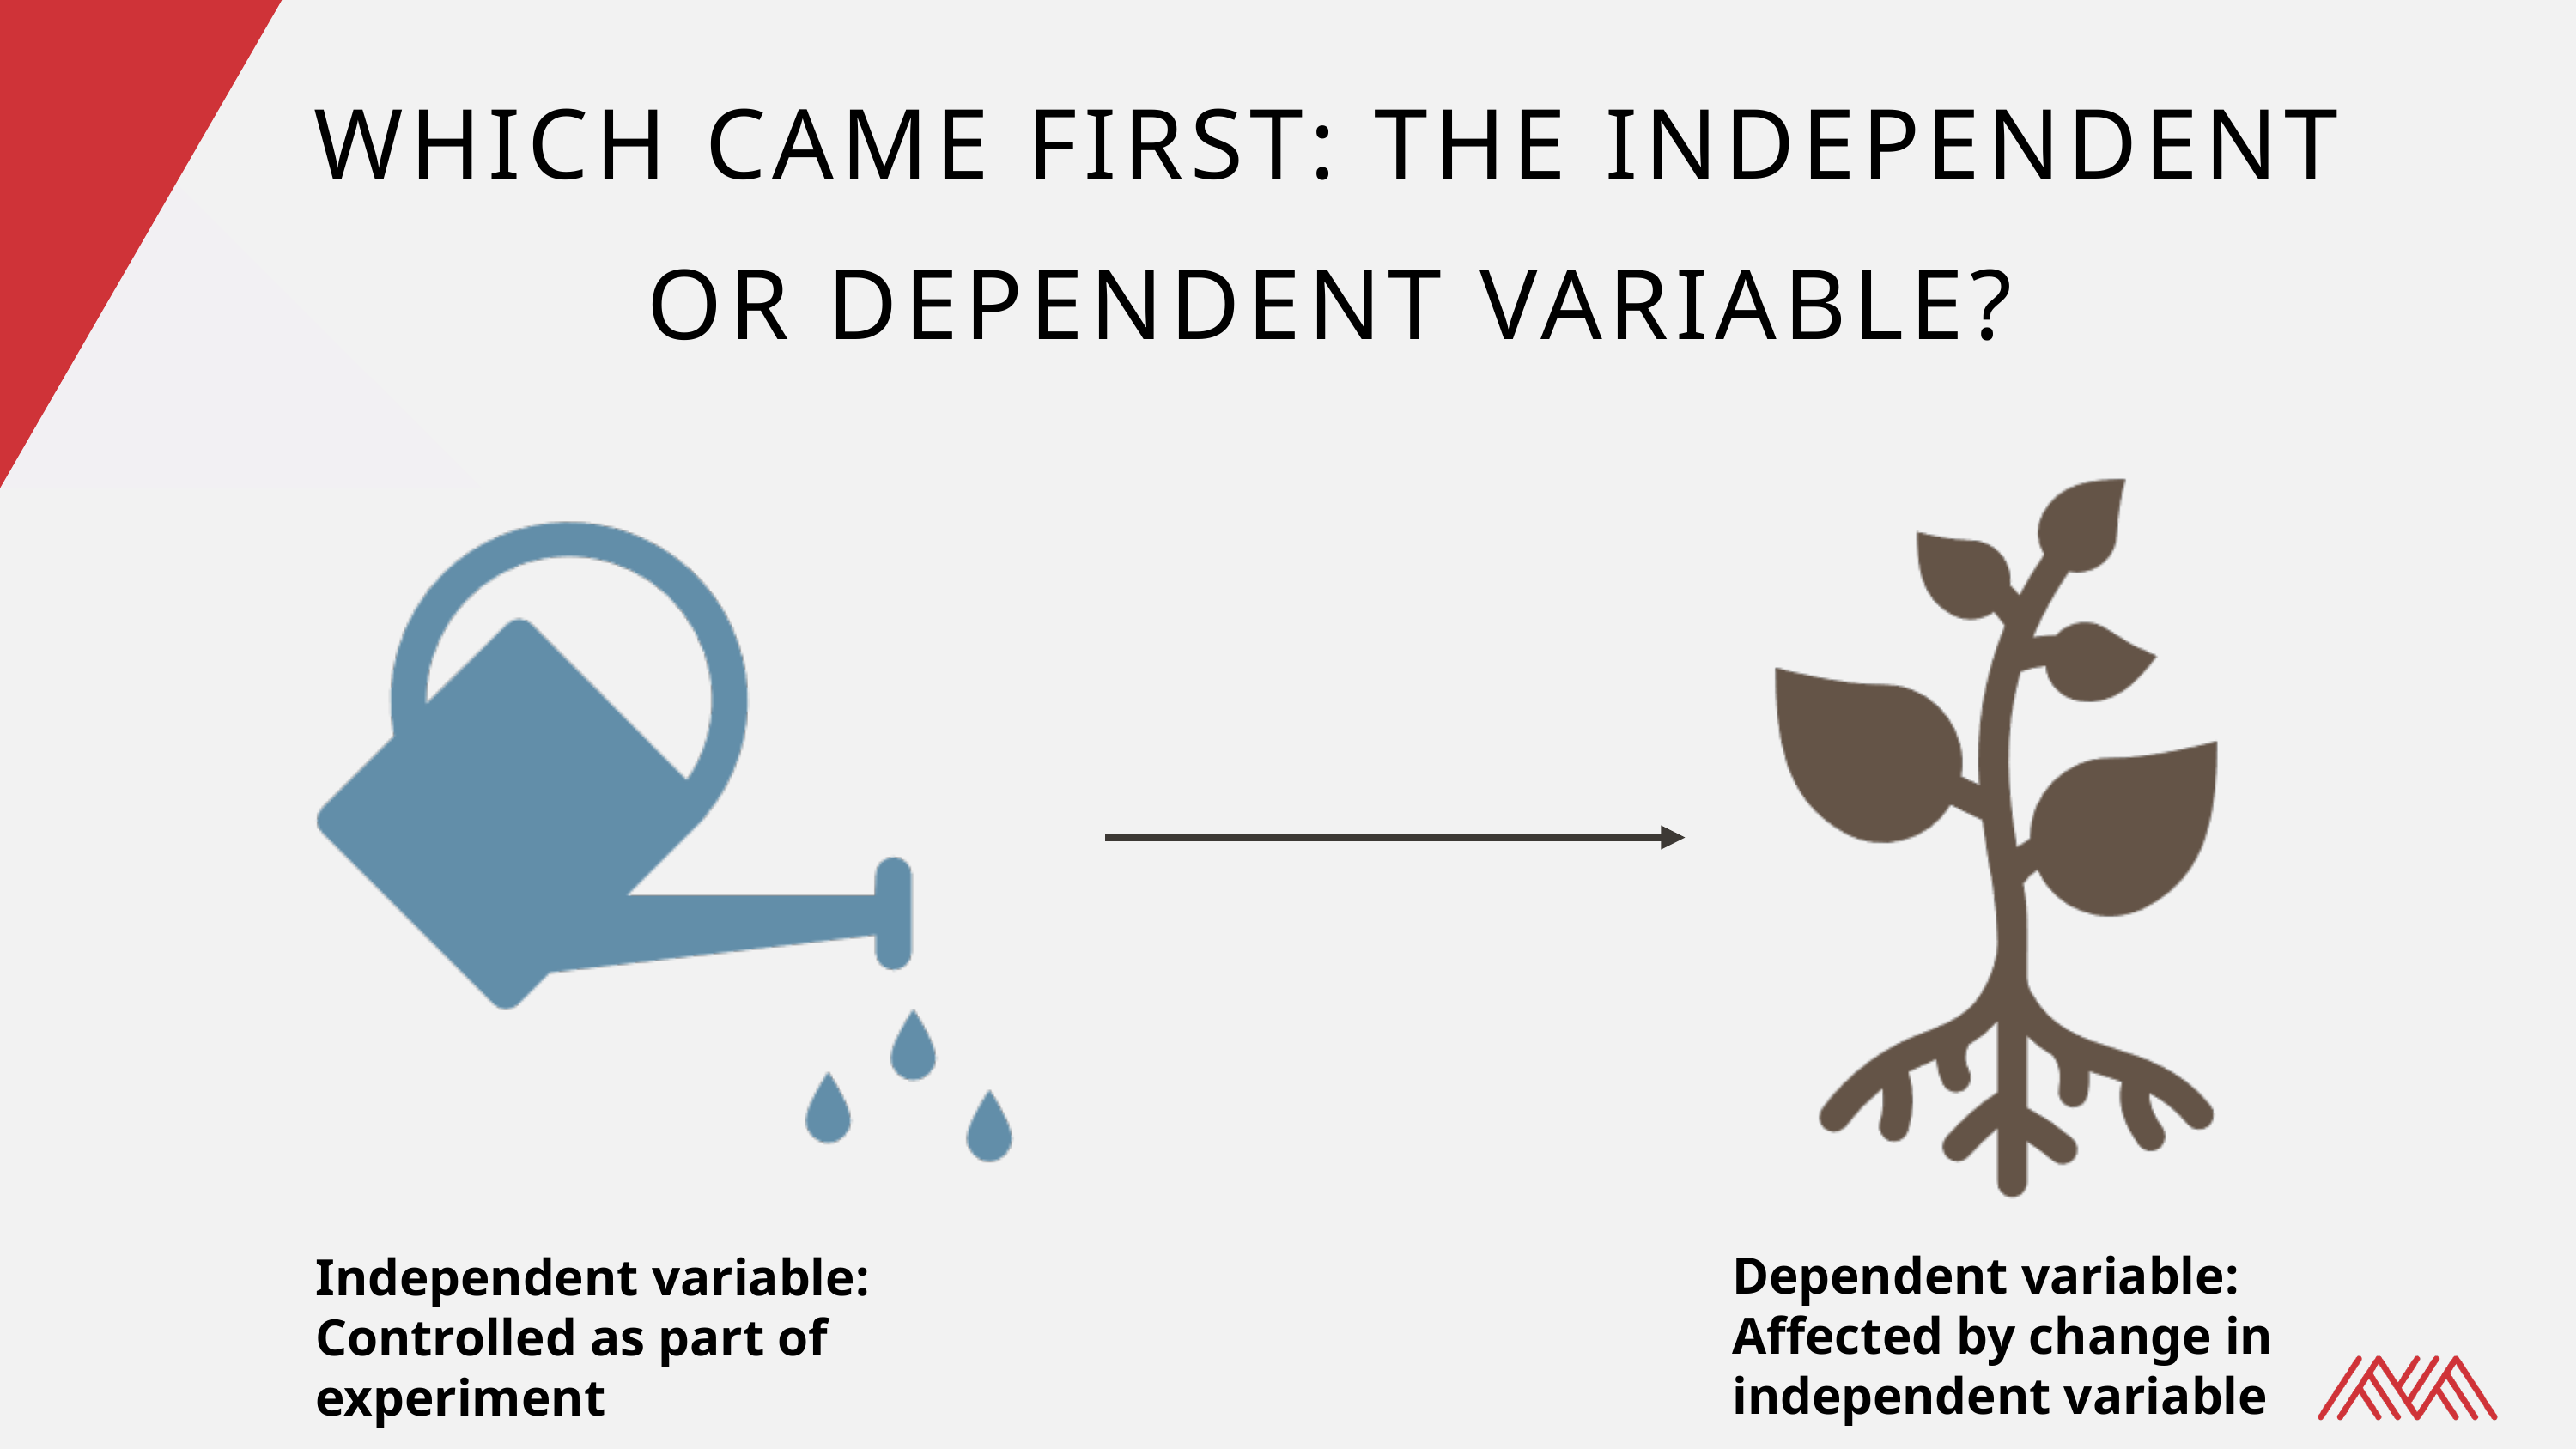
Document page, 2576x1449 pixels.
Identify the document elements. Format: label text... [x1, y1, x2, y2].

text_box WHICH CAME FIRST: THE INDEPENDENT OR DEPENDENT VARIABLE? [485, 37, 2432, 360]
picture [1631, 455, 2395, 1220]
picture [235, 412, 1095, 1272]
text_box Independent variable: Controlled as part of experiment [302, 1279, 1015, 1433]
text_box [302, 7, 483, 411]
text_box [0, 0, 298, 488]
picture [2266, 1304, 2551, 1422]
text_box Dependent variable: Affected by change in independent variable [1719, 1237, 2432, 1431]
